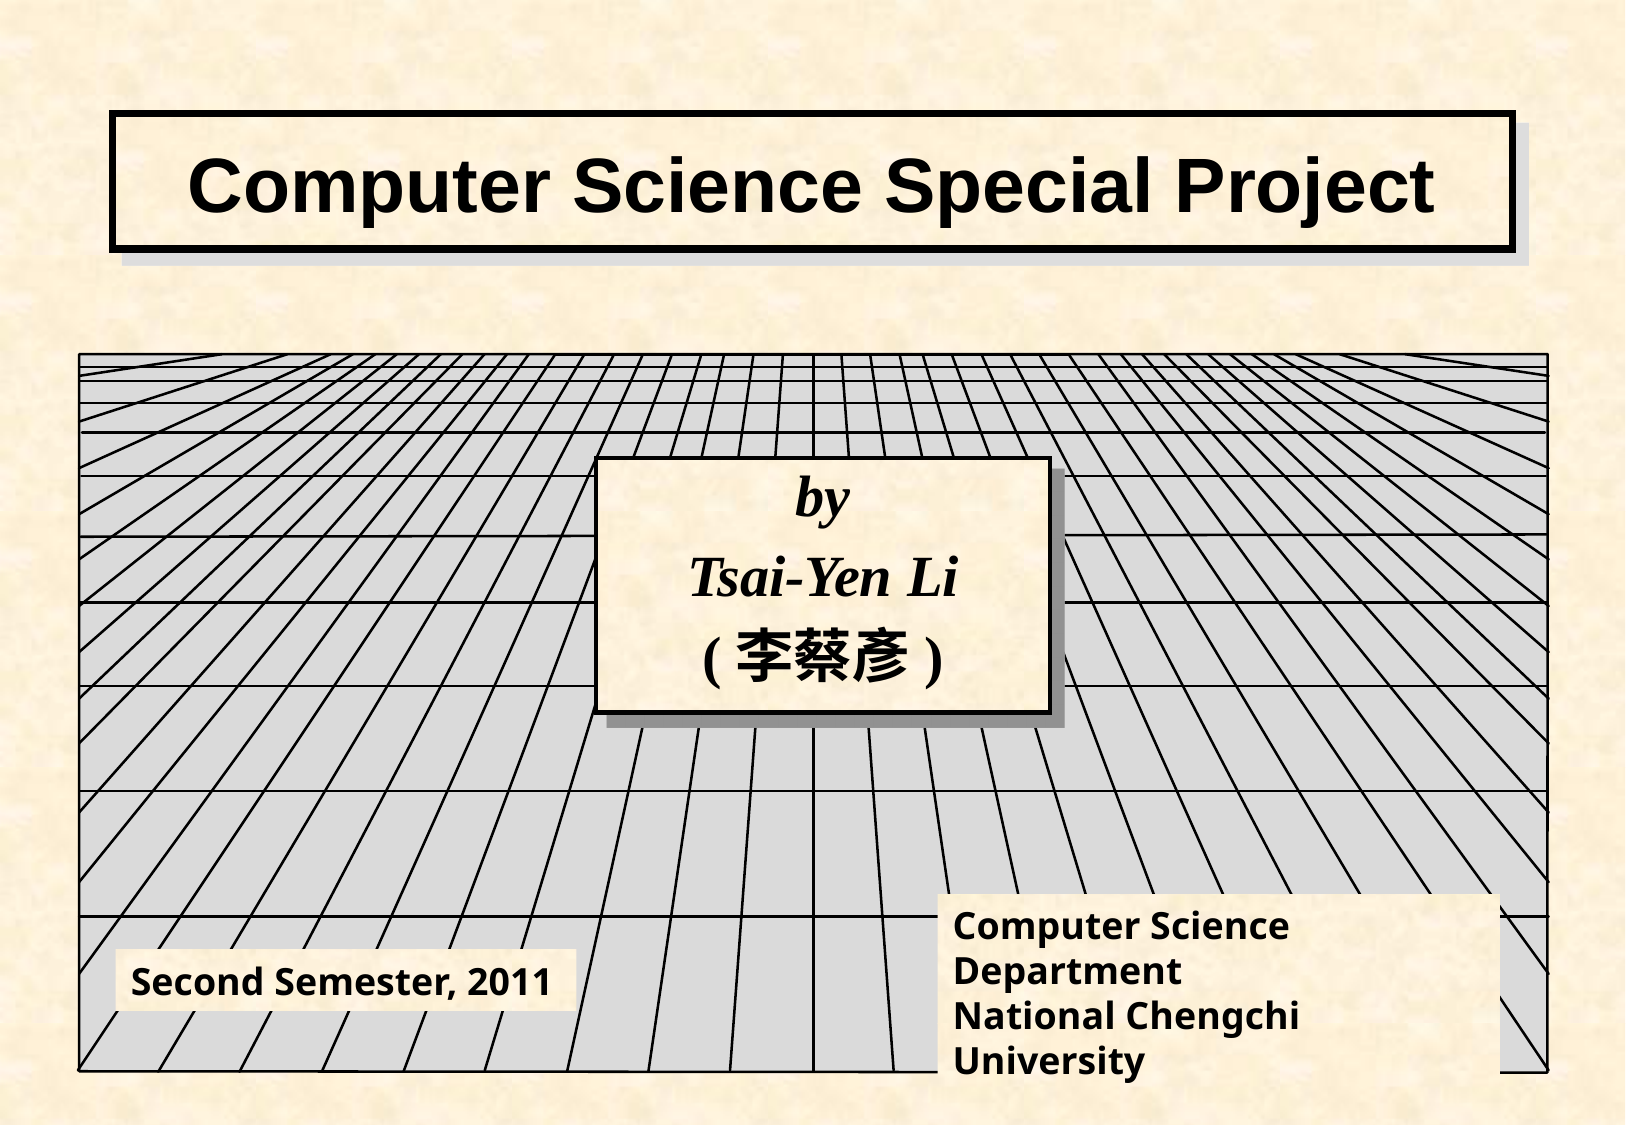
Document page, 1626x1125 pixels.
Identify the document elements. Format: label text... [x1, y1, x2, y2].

text_box Computer Science Department National Chengchi University [937, 1085, 1500, 1090]
picture [0, 0, 1626, 1125]
title Computer Science Special Project [112, 113, 1513, 249]
